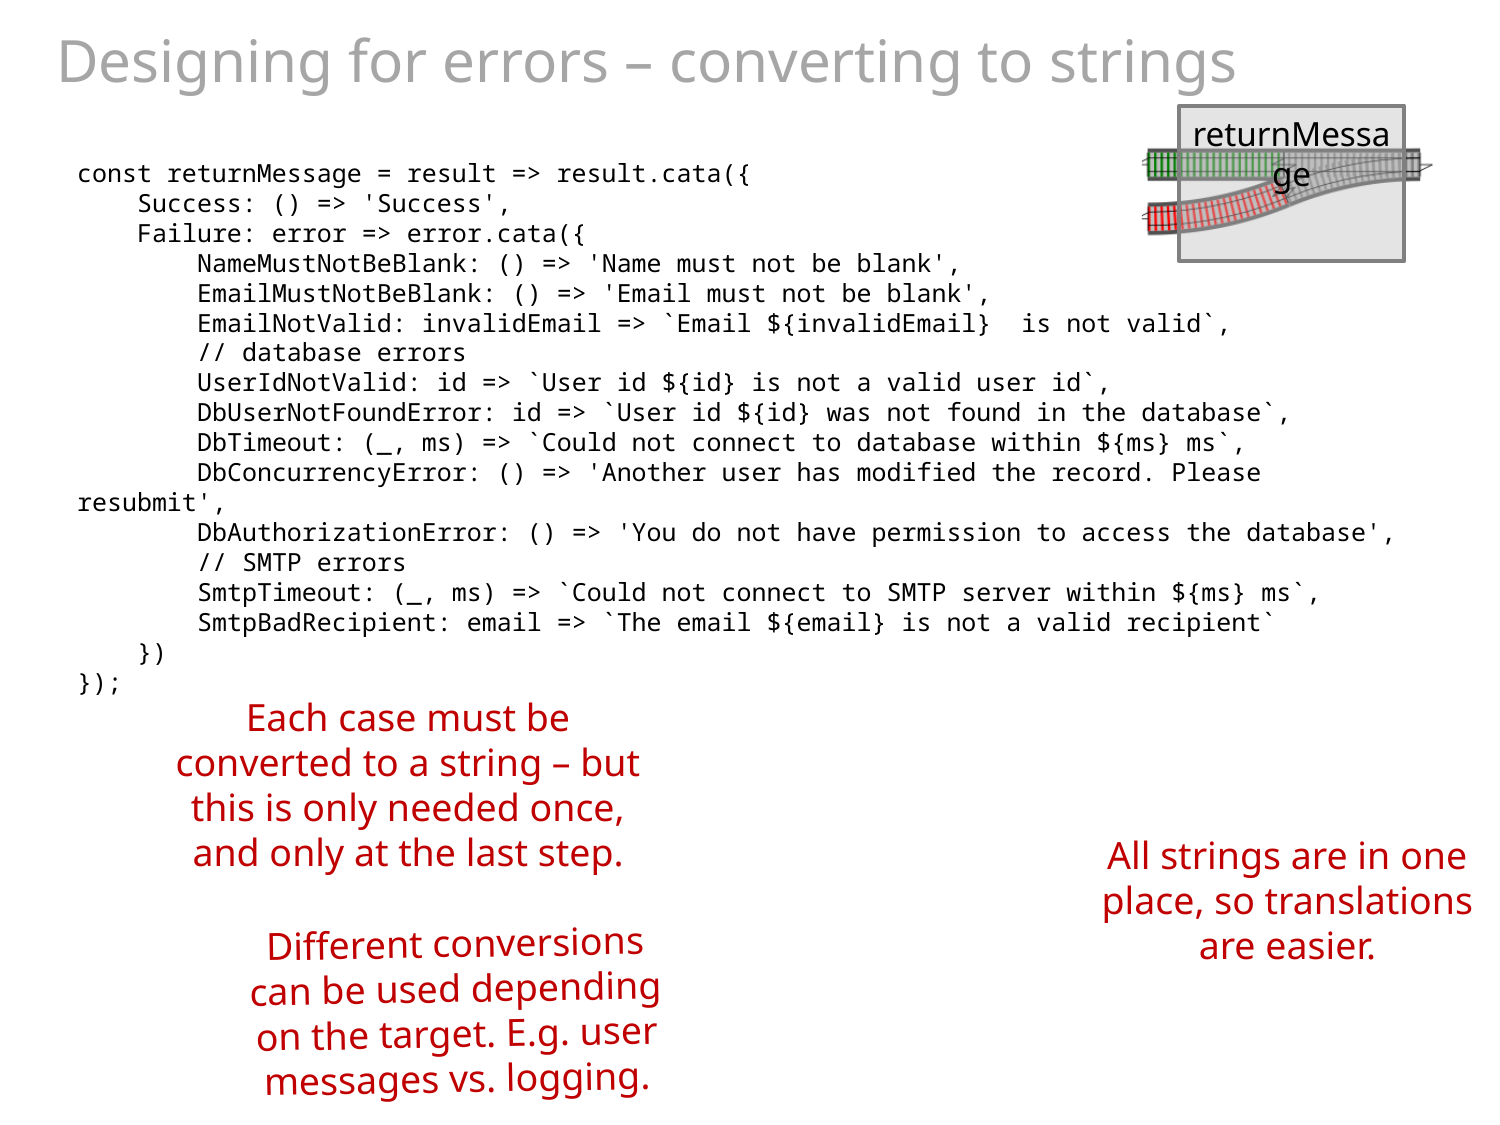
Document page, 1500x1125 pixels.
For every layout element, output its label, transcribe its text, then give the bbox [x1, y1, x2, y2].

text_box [151, 686, 688, 1065]
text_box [1141, 105, 1434, 262]
title Designing for errors – converting to strings [41, 19, 1459, 100]
text_box const returnMessage = result => result.cata({ Success: () => 'Success', Failure: error => error.cata({ NameMustNotBeBlank: () => 'Name must not be blank', EmailMustNotBeBlank: () => 'Email must not be blank', EmailNotValid: invalidEmail => `Email ${invalidEmail} is not valid`, // database errors UserIdNotValid: id => `User id ${id} is not a valid user id`, DbUserNotFoundError: id => `User id ${id} was not found in the database`, DbTimeout: (_, ms) => `Could not connect to database within ${ms} ms`, DbConcurrencyError: () => 'Another user has modified the record. Please resubmit', DbAuthorizationError: () => 'You do not have permission to access the database', // SMTP errors SmtpTimeout: (_, ms) => `Could not connect to SMTP server within ${ms} ms`, SmtpBadRecipient: email => `The email ${email} is not a valid recipient` }) }); [62, 149, 1425, 704]
text_box All strings are in one place, so translations are easier. [1074, 824, 1500, 975]
